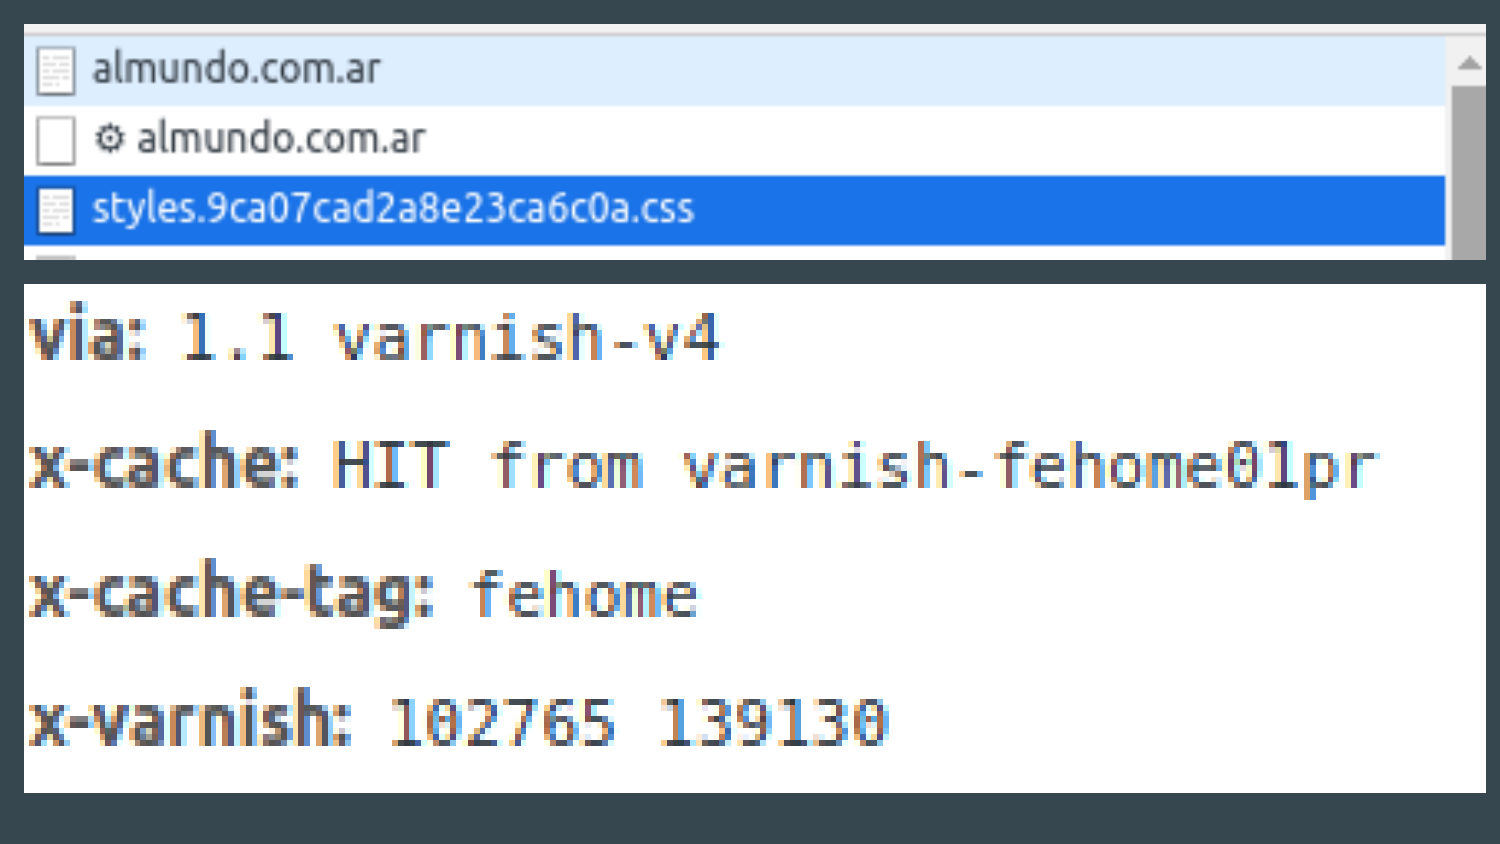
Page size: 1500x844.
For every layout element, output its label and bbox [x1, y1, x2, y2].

picture [24, 284, 1486, 794]
picture [24, 24, 1486, 260]
